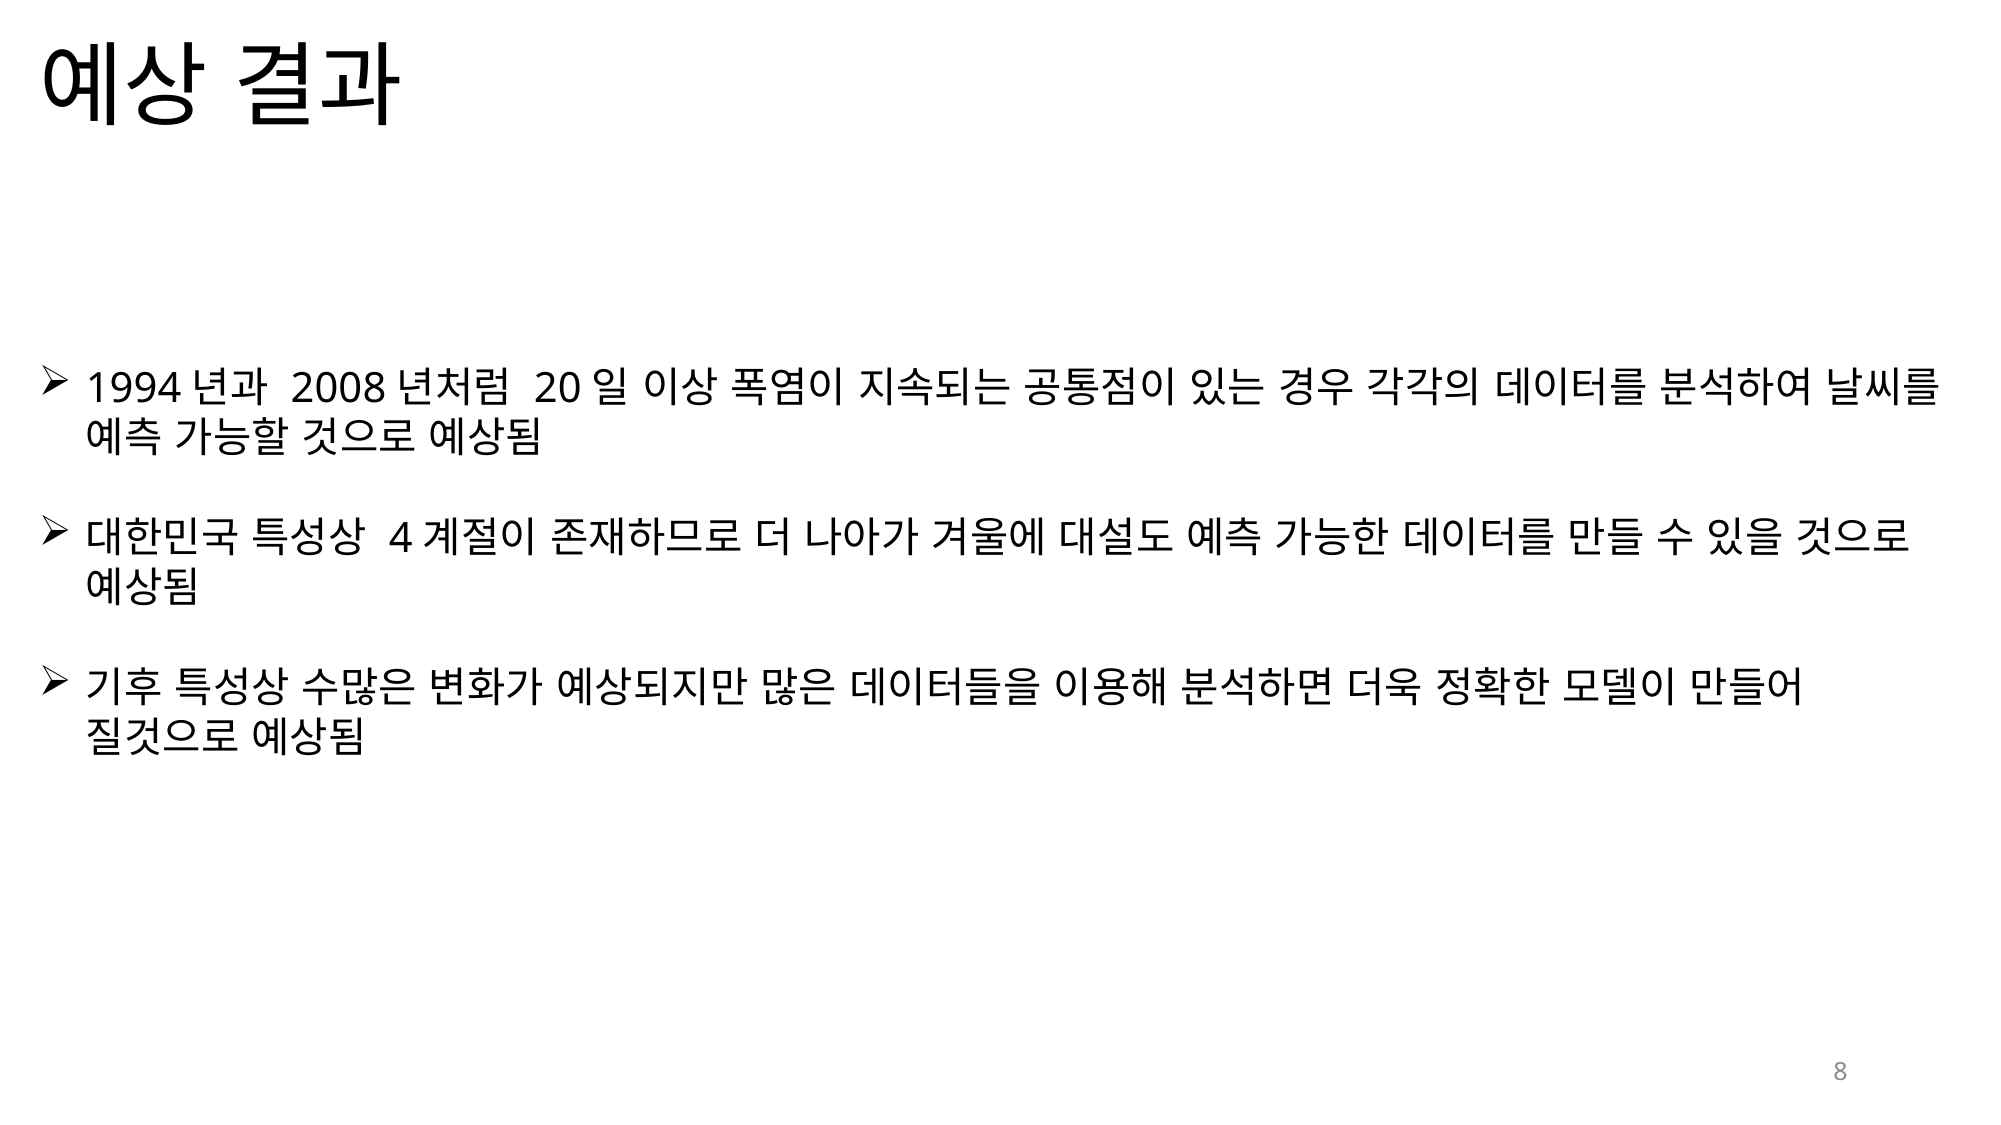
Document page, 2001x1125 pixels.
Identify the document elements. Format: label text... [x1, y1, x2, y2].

slide_number 8 [1412, 1042, 1863, 1103]
text_box 1994년과 2008년처럼 20일 이상 폭염이 지속되는 공통점이 있는 경우 각각의 데이터를 분석하여 날씨를 예측 가능할 것으로 예상됨 대한민국 특성상 4계절이 존재하므로 더 나아가 겨울에 대설도 예측 가능한 데이터를 만들 수 있을 것으로 예상됨 기후 특성상 수많은 변화가 예상되지만 많은 데이터들을 이용해 분석하면 더욱 정확한 모델이 만들어 질것으로 예상됨 [24, 352, 1961, 768]
title 예상 결과 [24, 19, 1125, 159]
